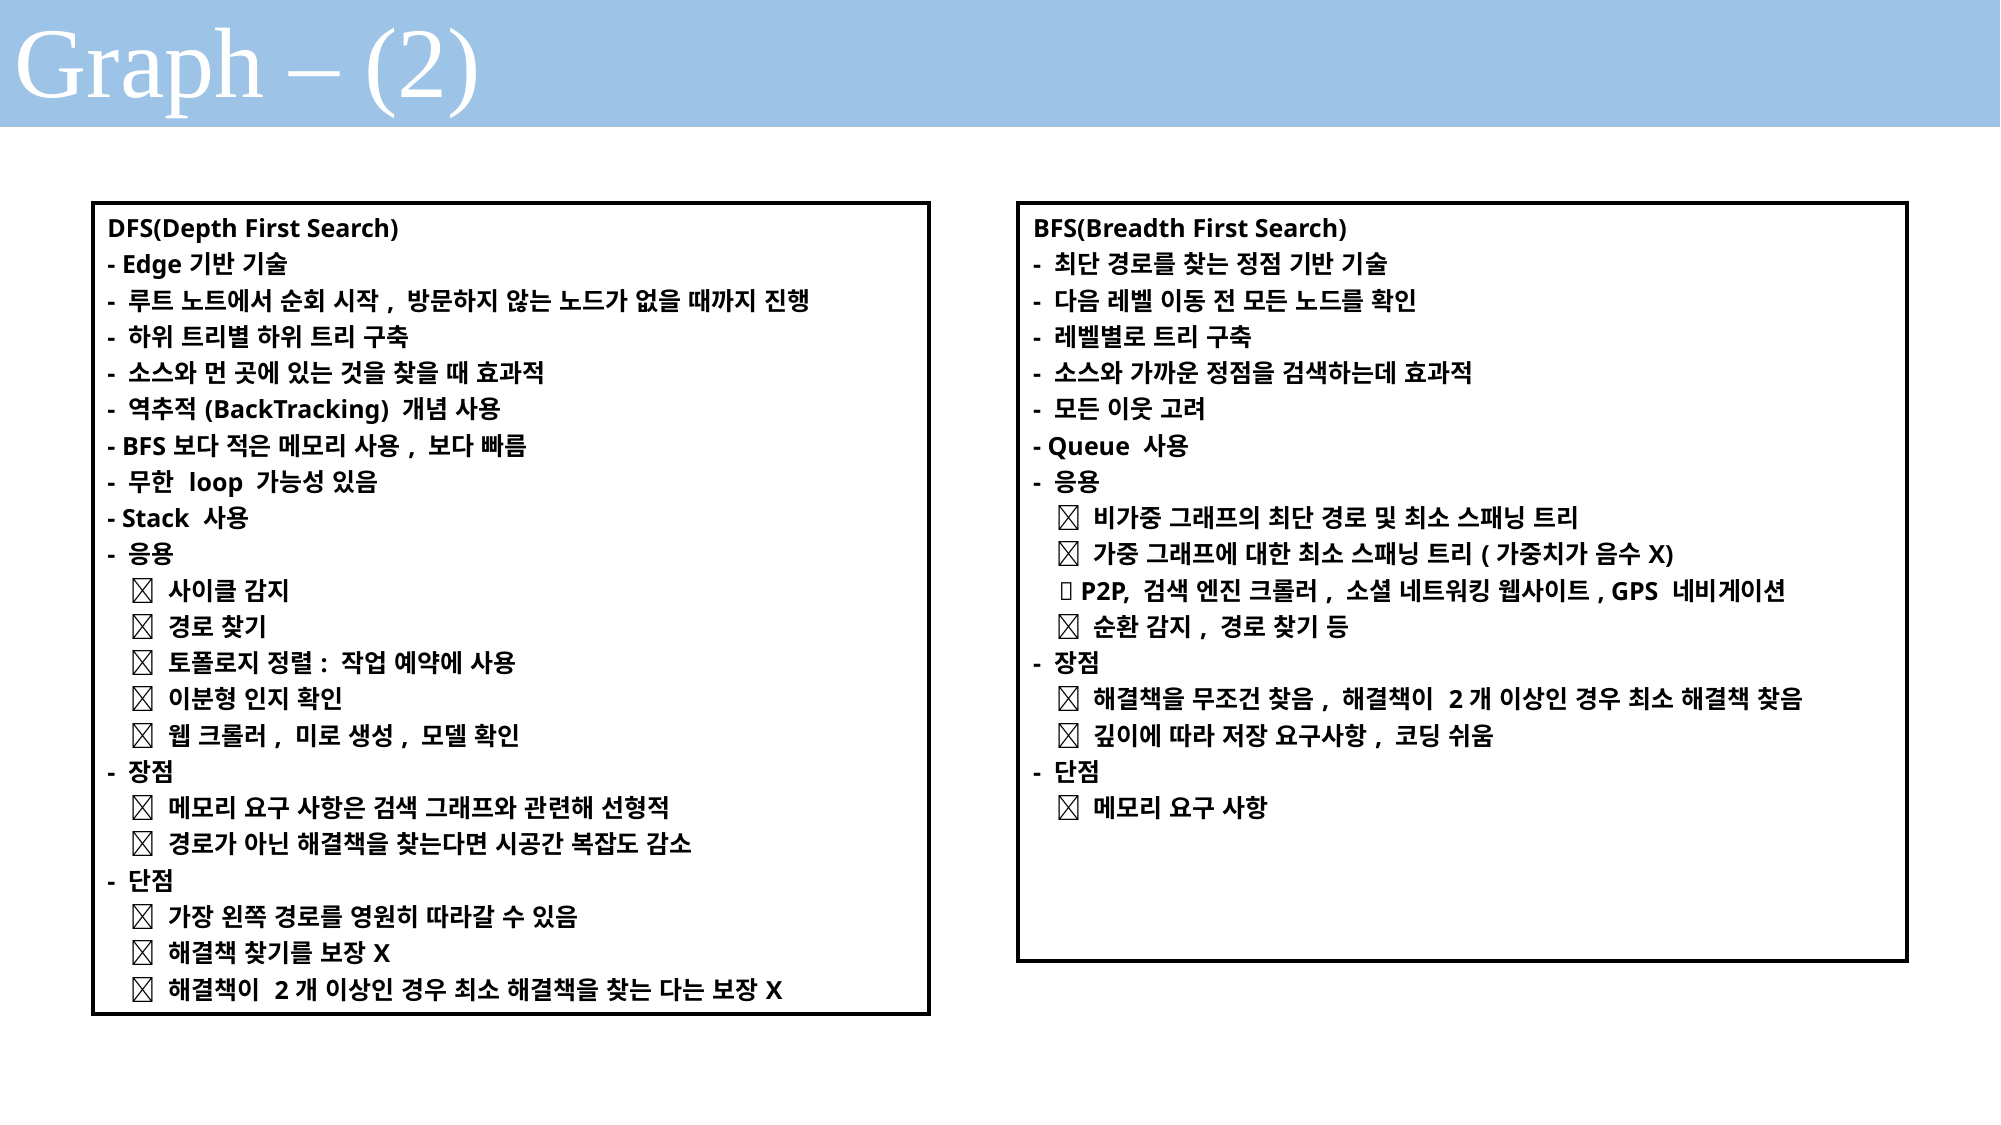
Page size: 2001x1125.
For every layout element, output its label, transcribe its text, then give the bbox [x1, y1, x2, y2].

table_header BFS(Breadth First Search) - 최단 경로를 찾는 정점 기반 기술 - 다음 레벨 이동 전 모든 노드를 확인 - 레벨별로 트리 구축 - 소스와 가까운 정점을 검색하는데 효과적 - 모든 이웃 고려 - Queue 사용 - 응용  비가중 그래프의 최단 경로 및 최소 스패닝 트리  가중 그래프에 대한 최소 스패닝 트리(가중치가 음수X)  P2P, 검색 엔진 크롤러, 소셜 네트워킹 웹사이트, GPS 네비게이션  순환 감지, 경로 찾기 등 - 장점  해결책을 무조건 찾음, 해결책이 2개 이상인 경우 최소 해결책 찾음  깊이에 따라 저장 요구사항, 코딩 쉬움 - 단점  메모리 요구 사항 [1020, 205, 1905, 959]
table_header DFS(Depth First Search) - Edge기반 기술 - 루트 노트에서 순회 시작, 방문하지 않는 노드가 없을 때까지 진행 - 하위 트리별 하위 트리 구축 - 소스와 먼 곳에 있는 것을 찾을 때 효과적 - 역추적(BackTracking) 개념 사용 - BFS보다 적은 메모리 사용, 보다 빠름 - 무한 loop 가능성 있음 - Stack 사용 - 응용  사이클 감지  경로 찾기  토폴로지 정렬: 작업 예약에 사용  이분형 인지 확인  웹 크롤러, 미로 생성, 모델 확인 - 장점  메모리 요구 사항은 검색 그래프와 관련해 선형적  경로가 아닌 해결책을 찾는다면 시공간 복잡도 감소 - 단점  가장 왼쪽 경로를 영원히 따라갈 수 있음  해결책 찾기를 보장X  해결책이 2개 이상인 경우 최소 해결책을 찾는 다는 보장X [95, 205, 927, 1012]
text_box [0, 0, 2000, 128]
text_box Graph – (2) [0, 0, 1867, 126]
